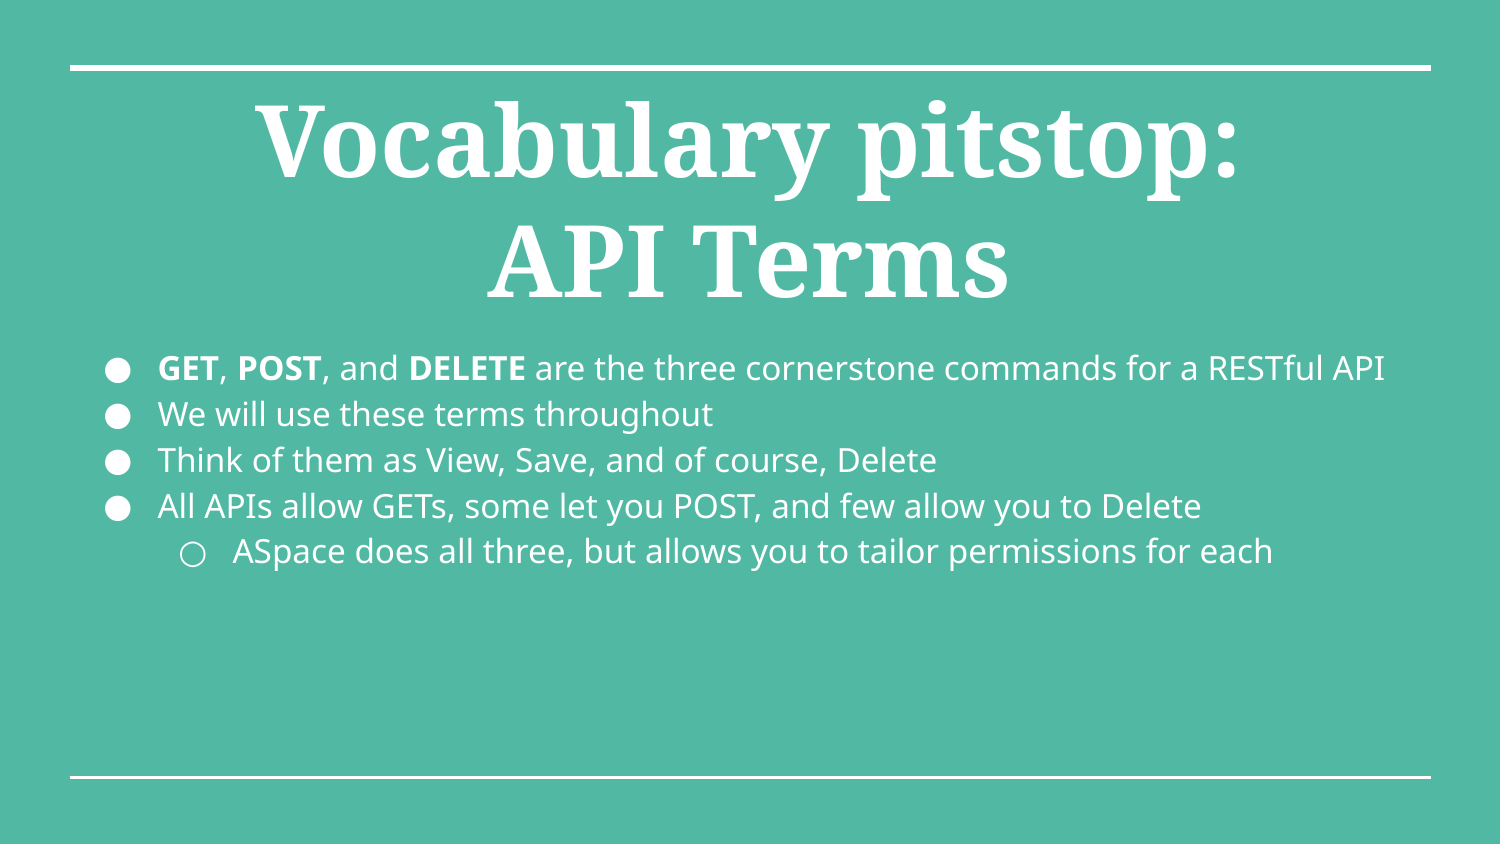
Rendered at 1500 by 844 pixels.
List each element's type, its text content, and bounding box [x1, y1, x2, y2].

title Vocabulary pitstop: API Terms [68, 96, 1430, 299]
text_box GET, POST, and DELETE are the three cornerstone commands for a RESTful API We will use these terms throughout Think of them as View, Save, and of course, Delete All APIs allow GETs, some let you POST, and few allow you to Delete ASpace does all three, but allows you to tailor permissions for each [67, 326, 1431, 805]
